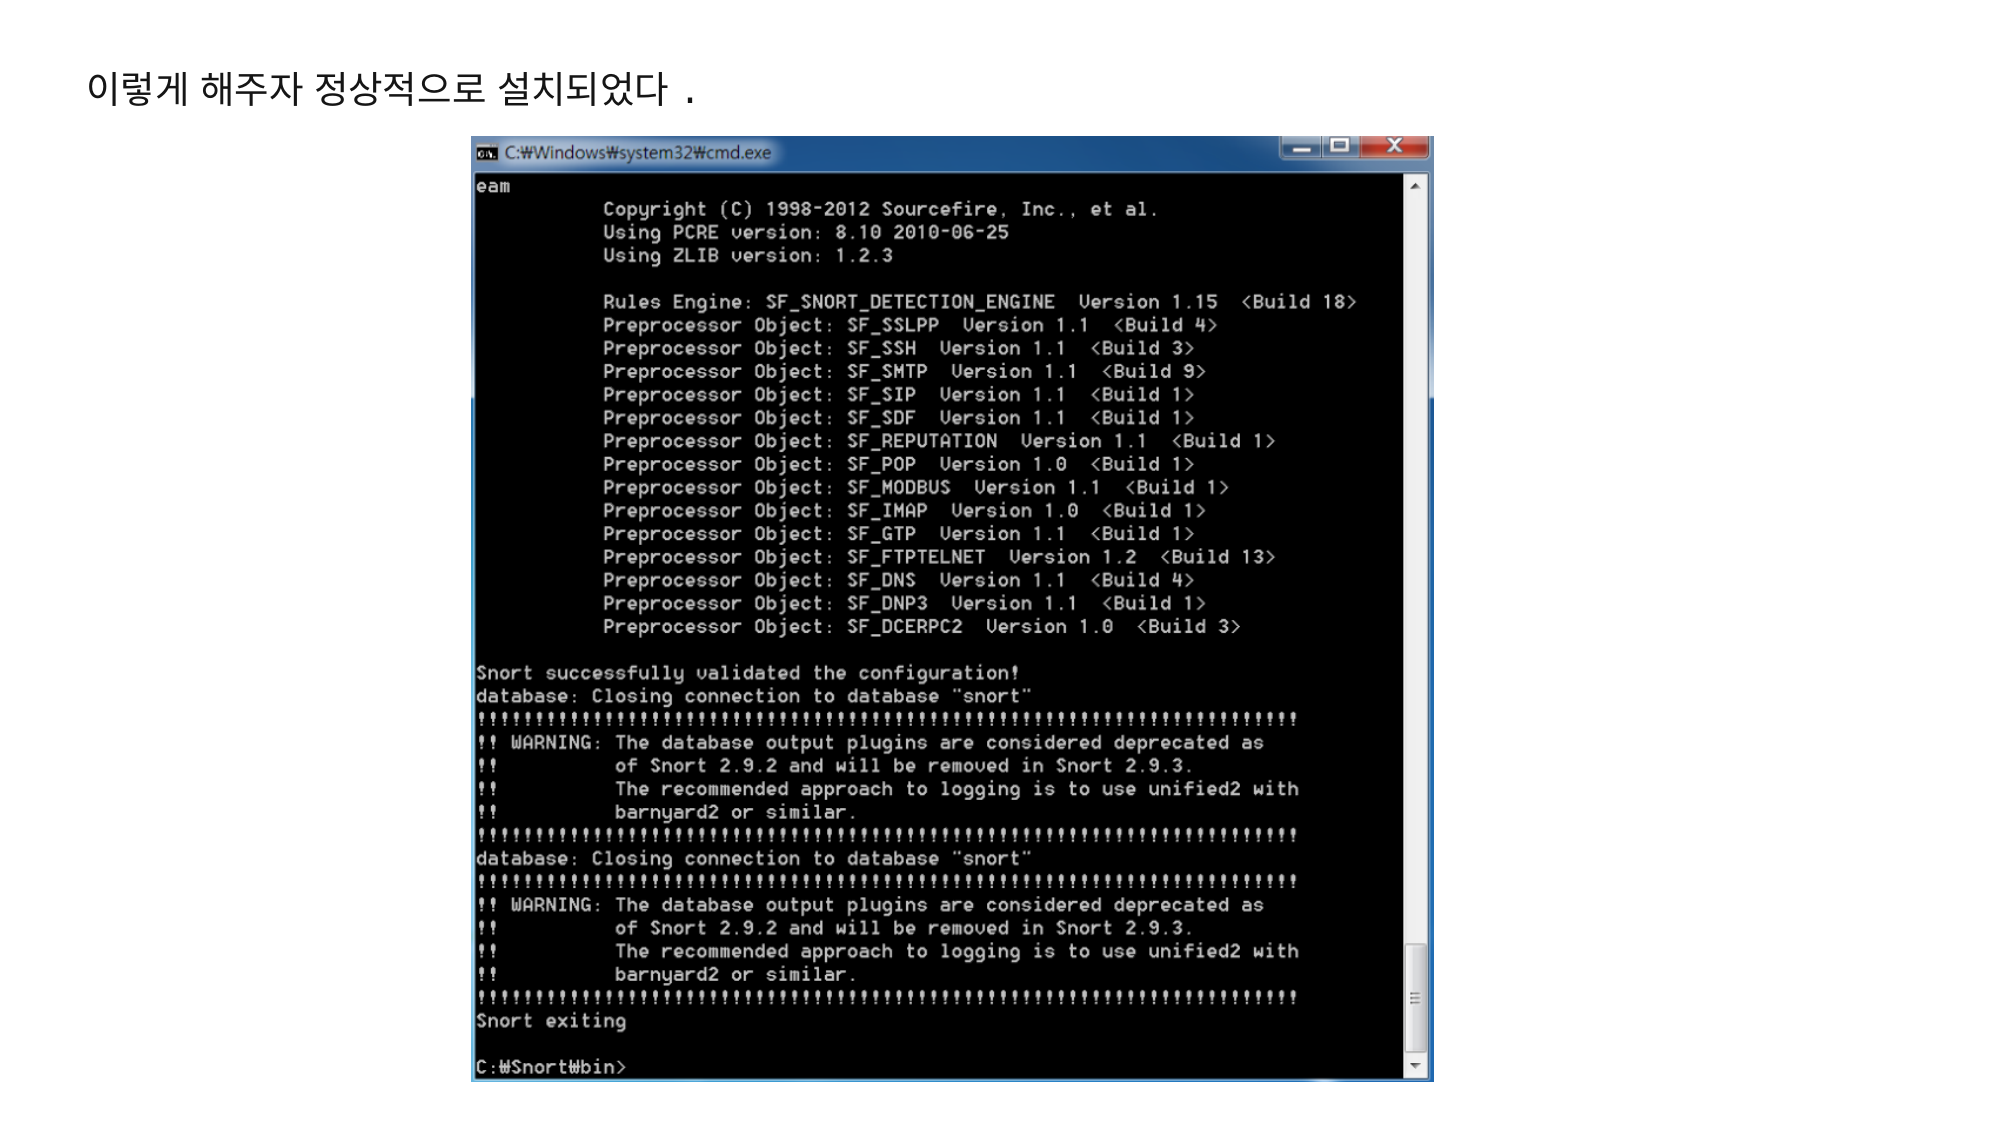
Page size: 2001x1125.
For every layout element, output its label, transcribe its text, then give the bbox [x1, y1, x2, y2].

picture [471, 136, 1434, 1082]
text_box 이렇게 해주자 정상적으로 설치되었다. [71, 58, 1019, 119]
